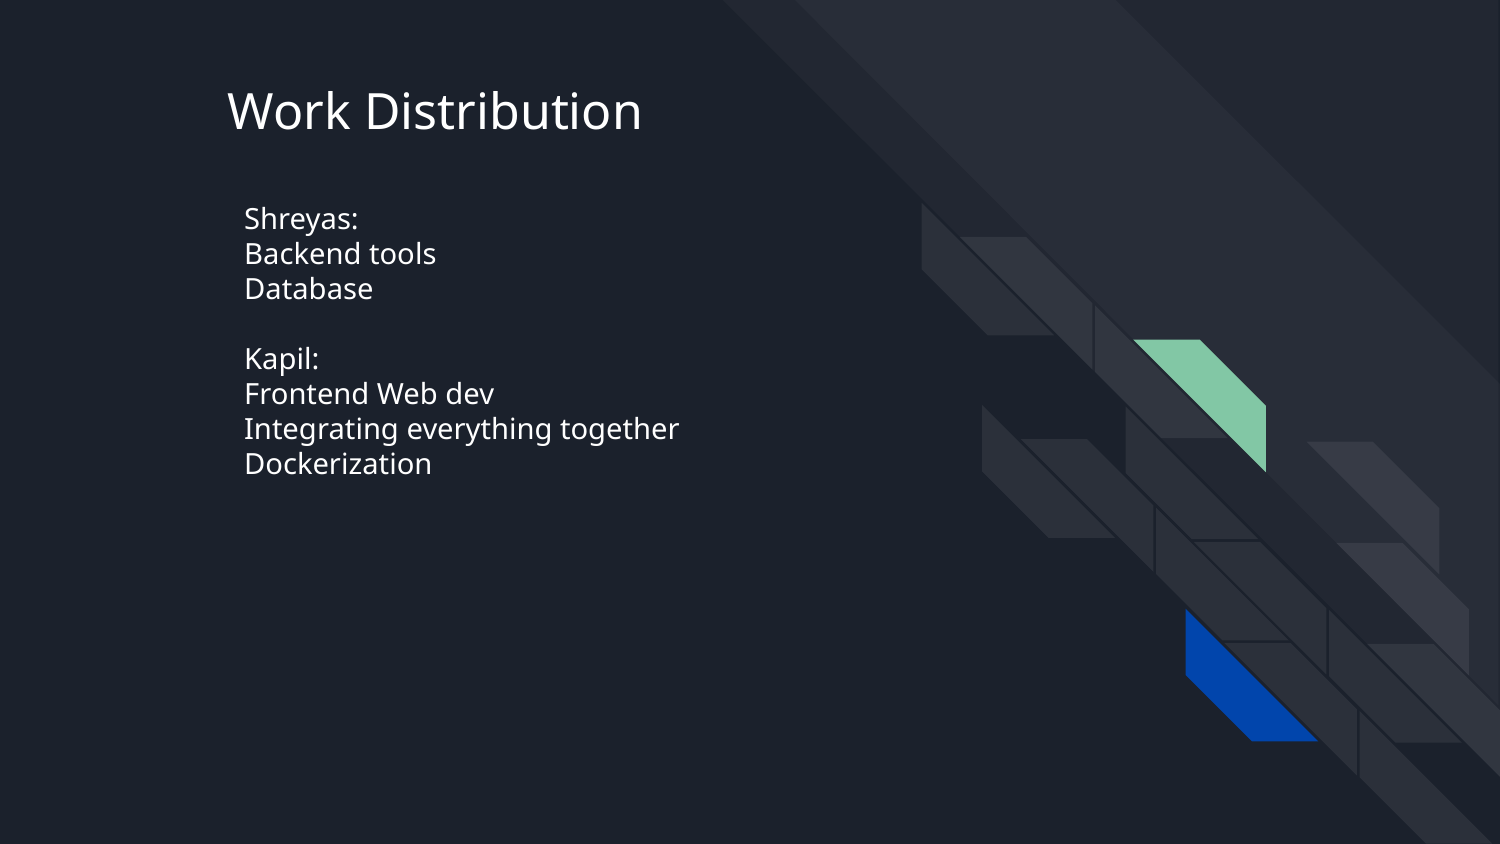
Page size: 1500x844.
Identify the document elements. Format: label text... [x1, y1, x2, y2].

text_box Shreyas: Backend tools Database Kapil: Frontend Web dev Integrating everything together Dockerization [229, 185, 1384, 482]
title Work Distribution [212, 64, 1368, 215]
